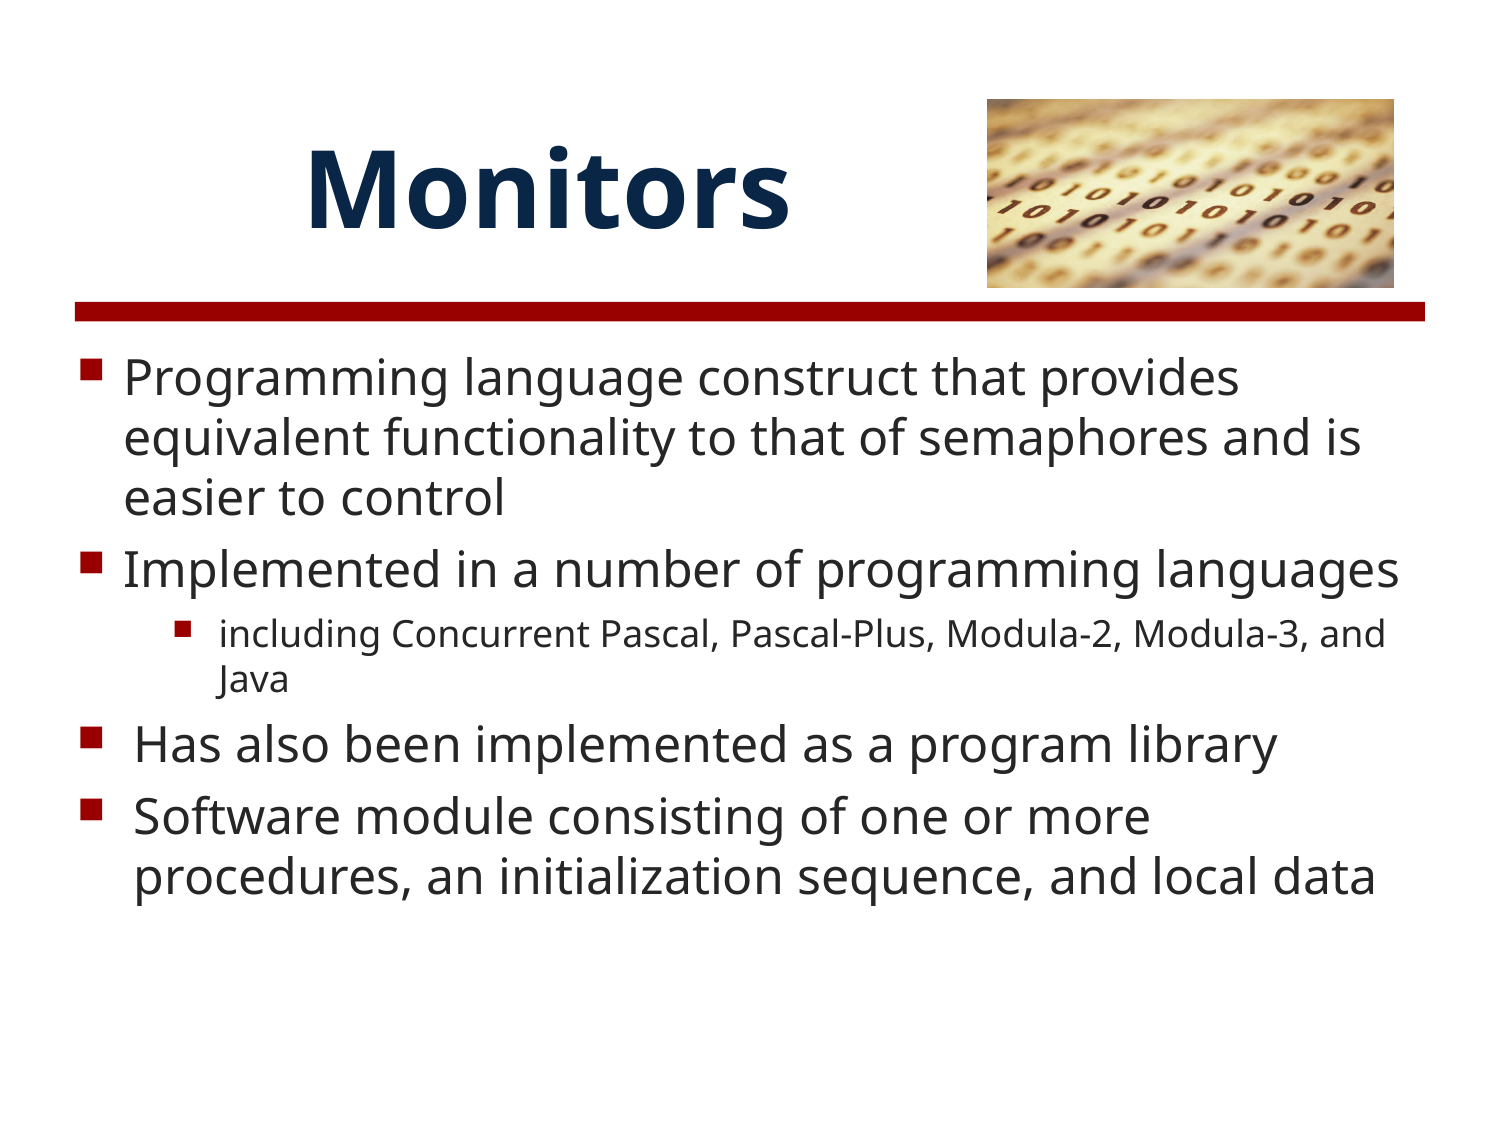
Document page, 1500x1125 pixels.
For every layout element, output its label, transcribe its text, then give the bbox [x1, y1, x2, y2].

picture [986, 99, 1395, 289]
title Monitors [287, 75, 1500, 251]
list Programming language construct that provides equivalent functionality to that of semaphores and is easier to control Implemented in a number of programming languages including Concurrent Pascal, Pascal-Plus, Modula-2, Modula-3, and Java Has also been implemented as a program library Software module consisting of one or more procedures, an initialization sequence, and local data [62, 337, 1438, 1125]
